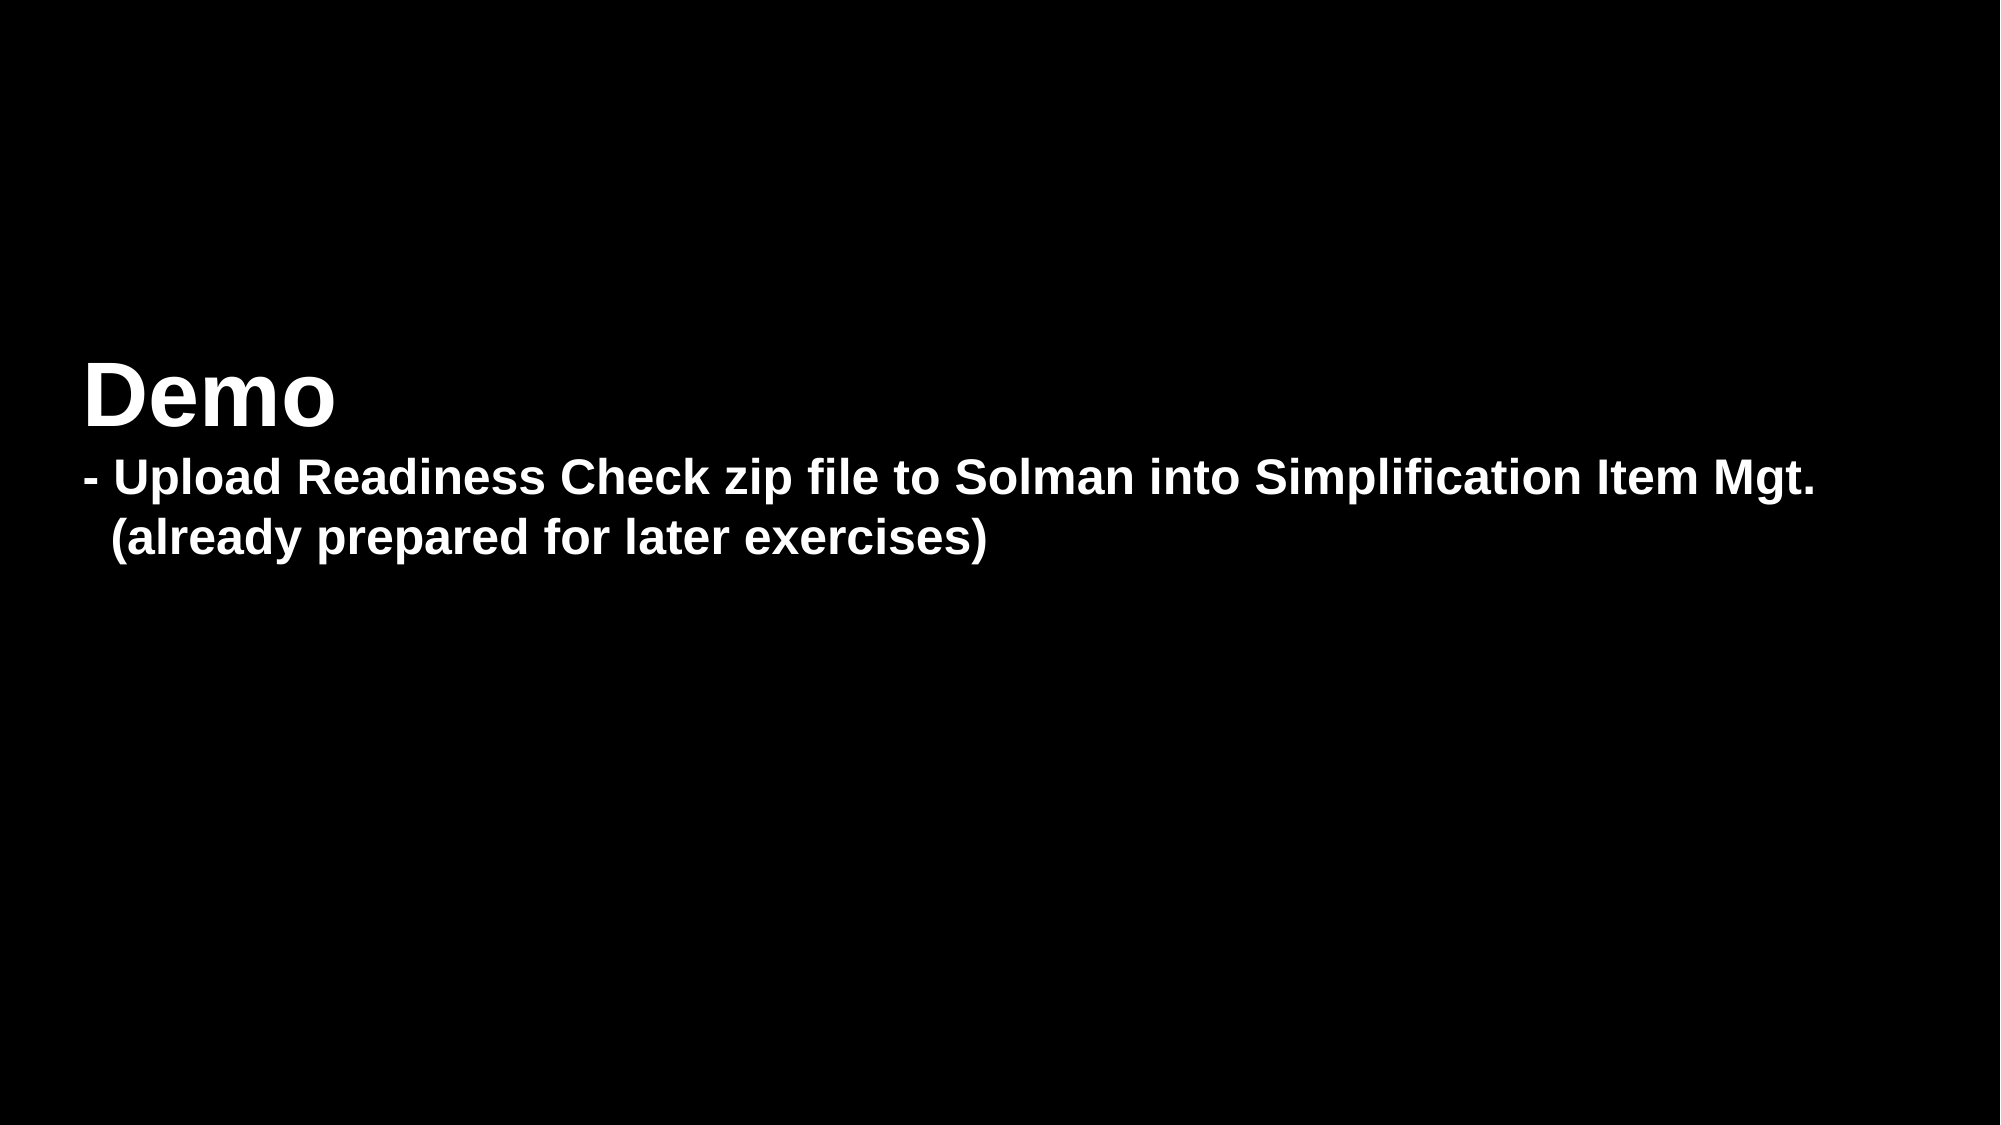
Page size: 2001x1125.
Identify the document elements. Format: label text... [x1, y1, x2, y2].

title Demo - Upload Readiness Check zip file to Solman into Simplification Item Mgt. (already prepared for later exercises) [82, 315, 1918, 824]
